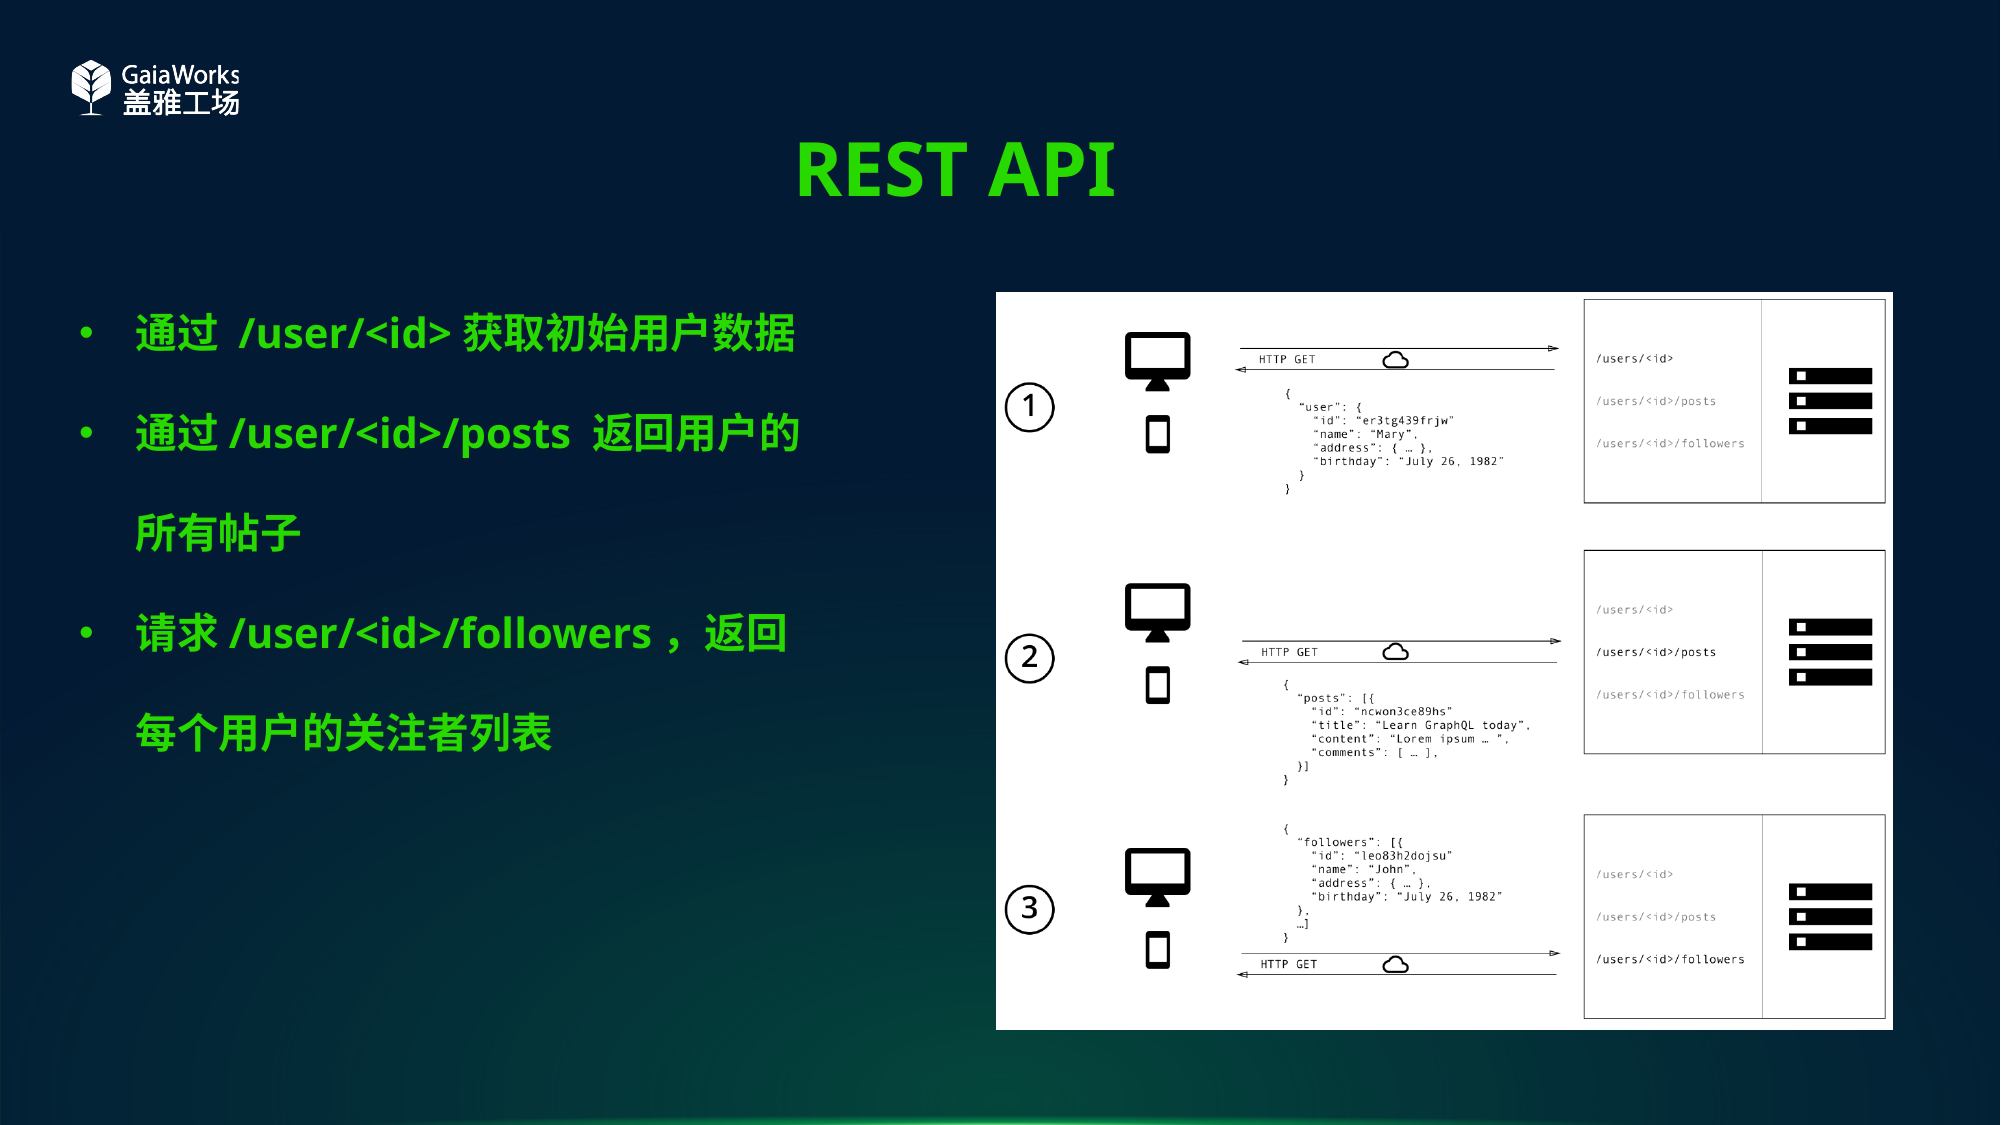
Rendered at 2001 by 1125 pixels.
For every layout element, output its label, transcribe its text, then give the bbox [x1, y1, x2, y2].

title REST API [250, 124, 1660, 229]
picture [0, 0, 2000, 1125]
text_box 通过 /user/<id>获取初始用户数据 通过/user/<id>/posts 返回用户的所有帖子 请求/user/<id>/followers，返回每个用户的关注者列表 [64, 249, 820, 765]
